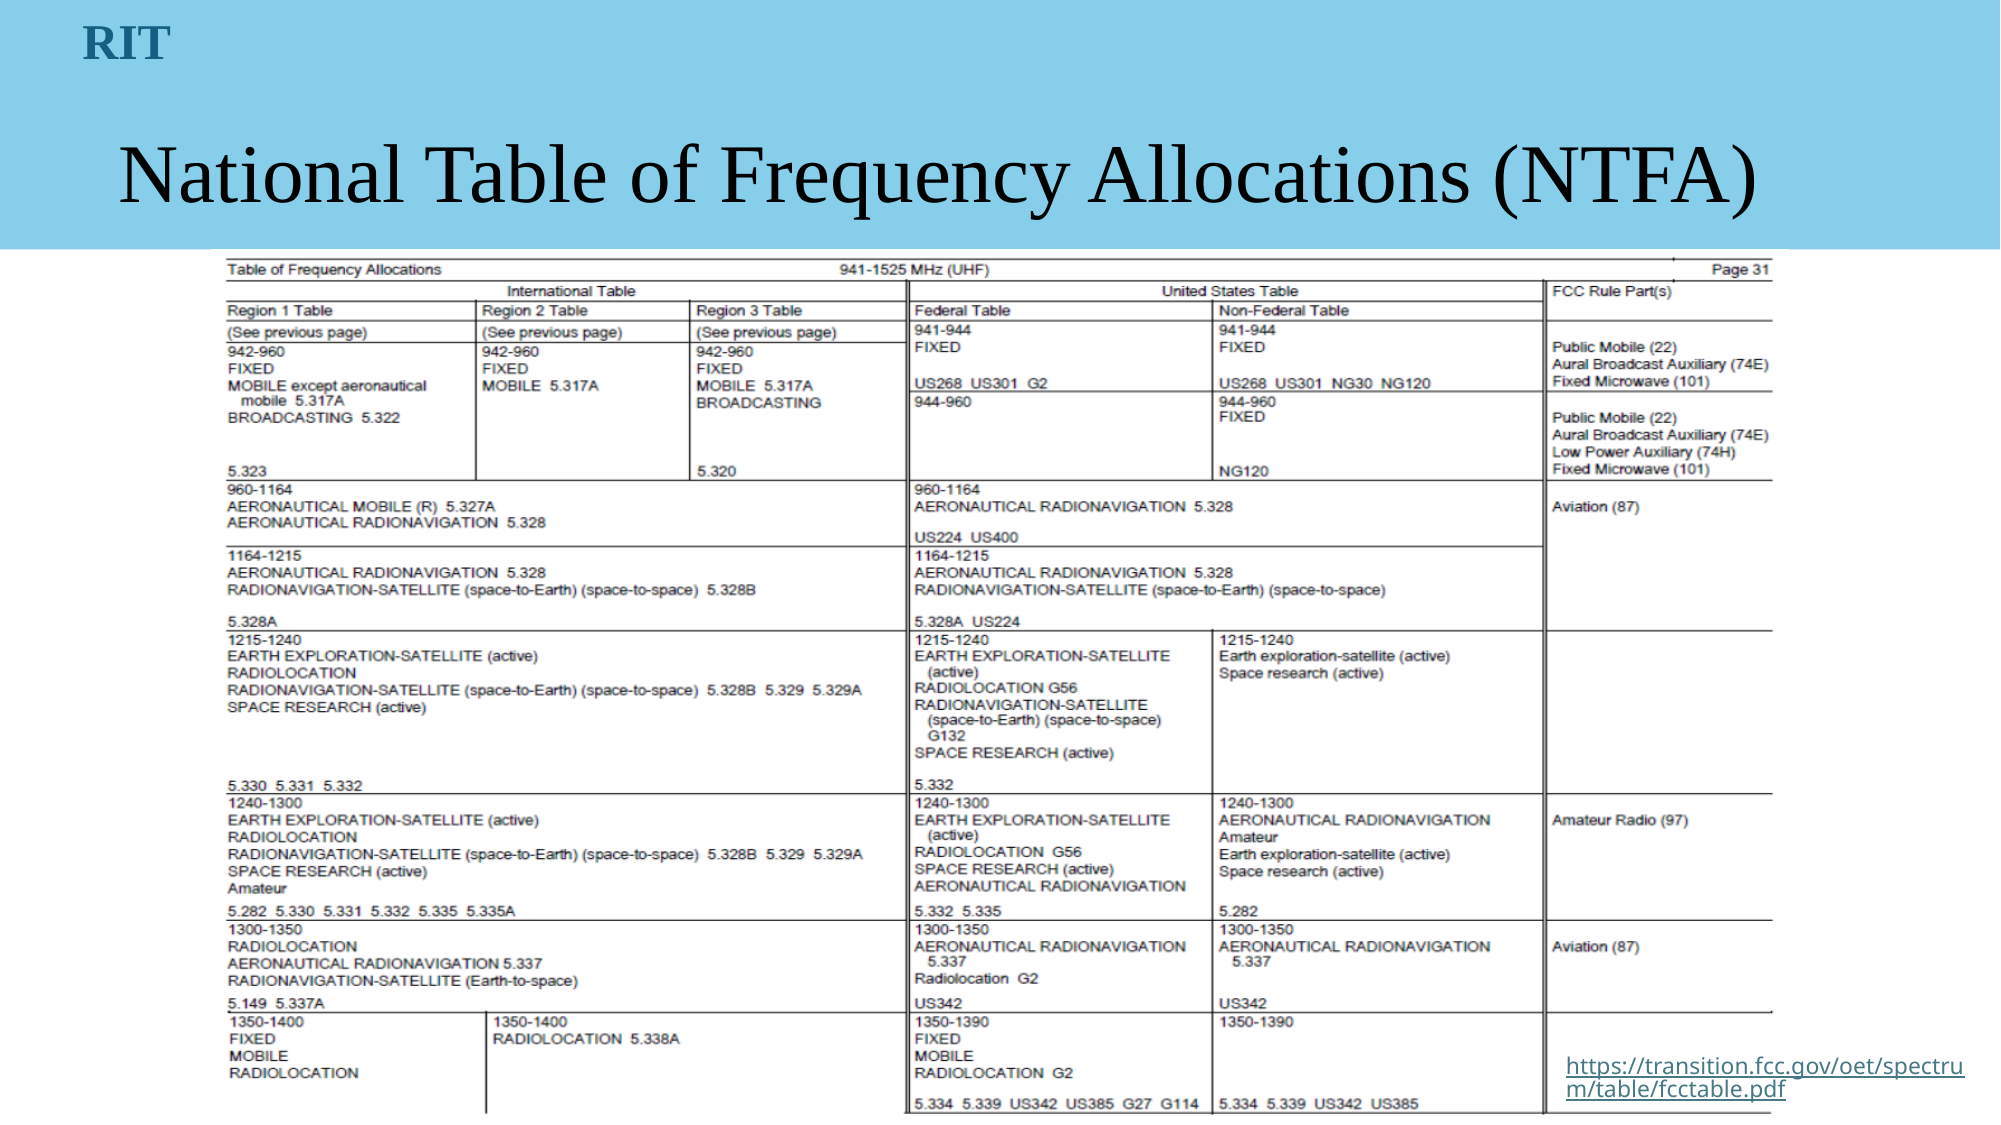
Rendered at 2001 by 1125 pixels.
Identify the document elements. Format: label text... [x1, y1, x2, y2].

text_box National Table of Frequency Allocations (NTFA) [104, 111, 1829, 330]
text_box RIT [67, 1, 518, 77]
picture [210, 248, 1789, 1115]
text_box [0, 0, 2000, 250]
text_box https://transition.fcc.gov/oet/spectrum/table/fcctable.pdf [1789, 1043, 2000, 1091]
